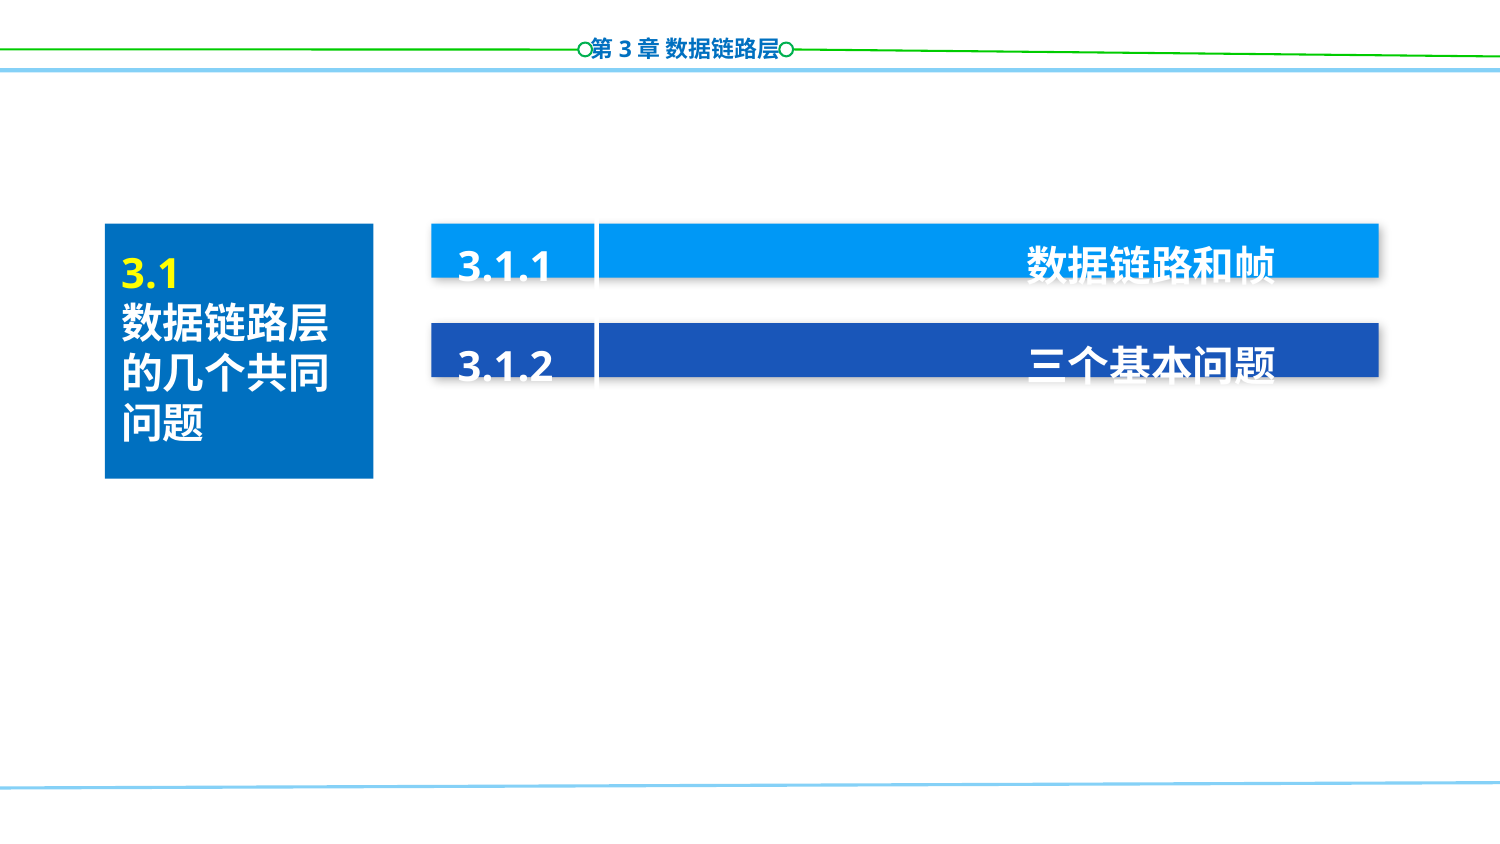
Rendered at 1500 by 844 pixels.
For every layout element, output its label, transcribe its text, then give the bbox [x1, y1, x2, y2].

text_box [431, 323, 443, 378]
text_box [431, 223, 443, 278]
text_box [1367, 223, 1379, 278]
text_box 3.1 数据链路层的几个共同问题 [106, 239, 374, 454]
text_box 3.1.1 数据链路和帧 3.1.2 三个基本问题 [443, 181, 1367, 397]
text_box [1367, 323, 1379, 378]
text_box [104, 223, 374, 479]
